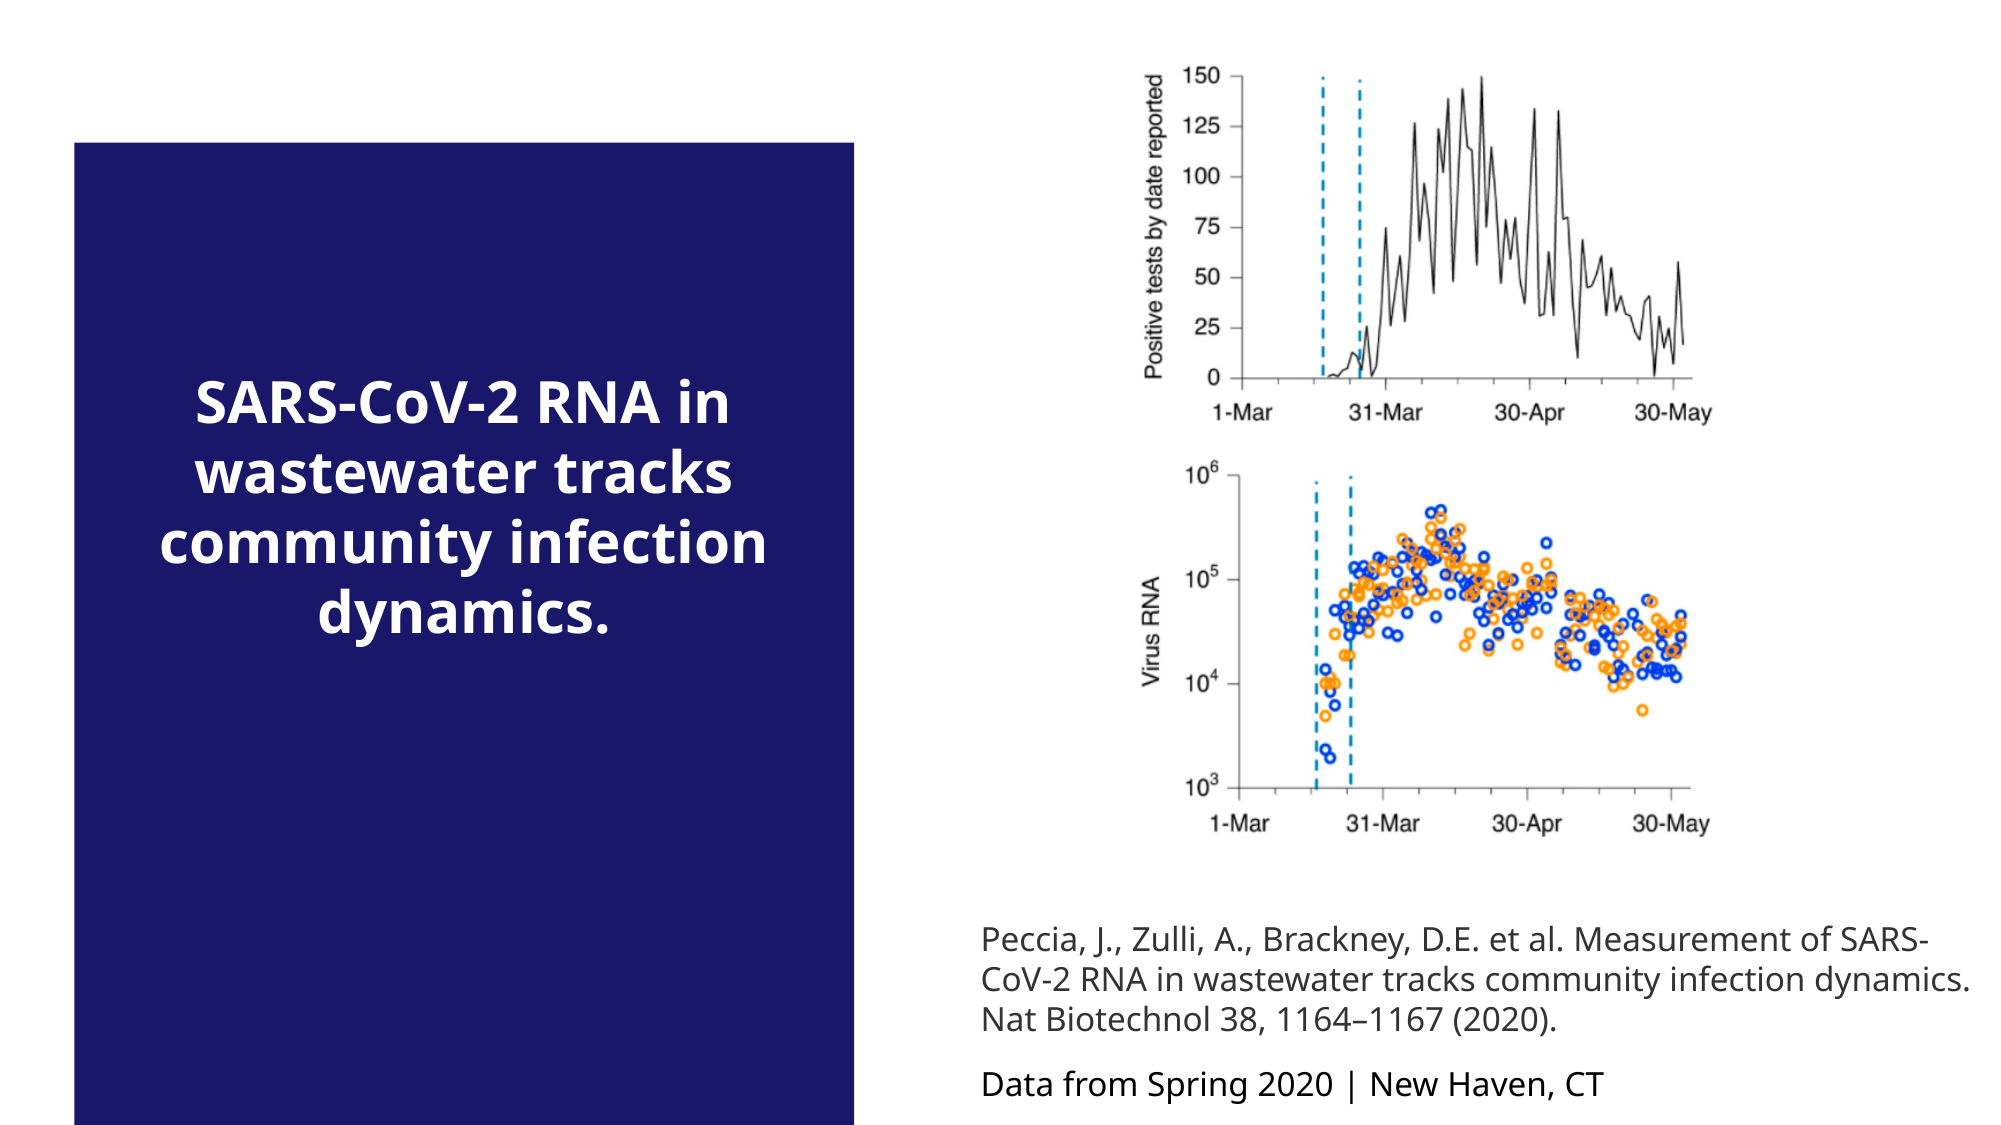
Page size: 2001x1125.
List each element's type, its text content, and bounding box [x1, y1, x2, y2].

picture [1128, 32, 1746, 850]
text_box Peccia, J., Zulli, A., Brackney, D.E. et al. Measurement of SARS-CoV-2 RNA in wastewater tracks community infection dynamics. Nat Biotechnol 38, 1164–1167 (2020). Data from Spring 2020 | New Haven, CT [965, 910, 2000, 1125]
text_box SARS-CoV-2 RNA in wastewater tracks community infection dynamics. [89, 358, 840, 653]
text_box [73, 142, 855, 1125]
